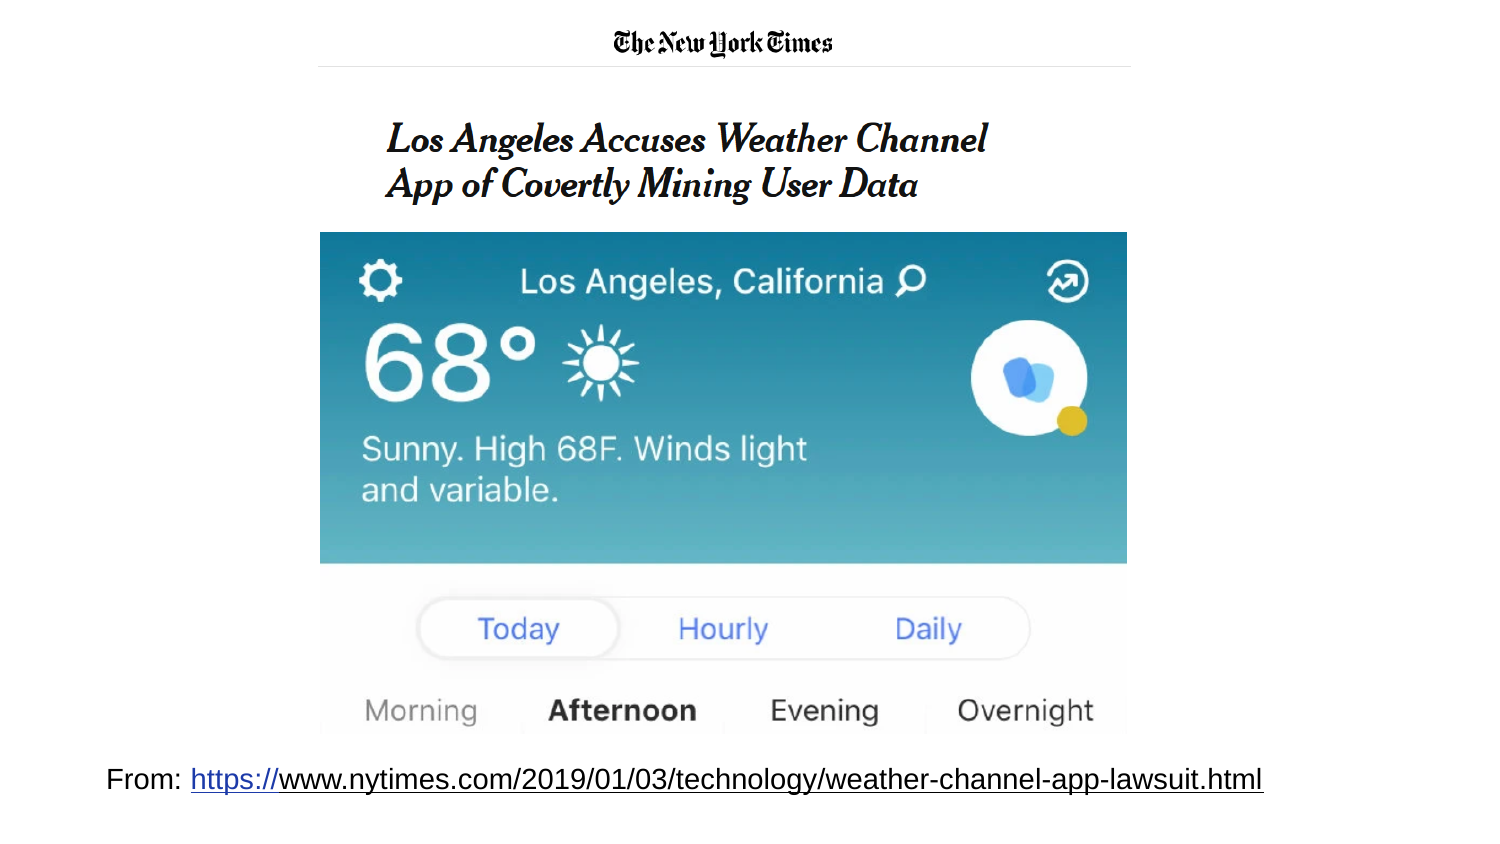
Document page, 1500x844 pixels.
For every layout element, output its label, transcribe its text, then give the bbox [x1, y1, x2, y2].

text_box From: https://www.nytimes.com/2019/01/03/technology/weather-channel-app-lawsuit.html [91, 753, 1357, 804]
picture [317, 19, 1131, 735]
